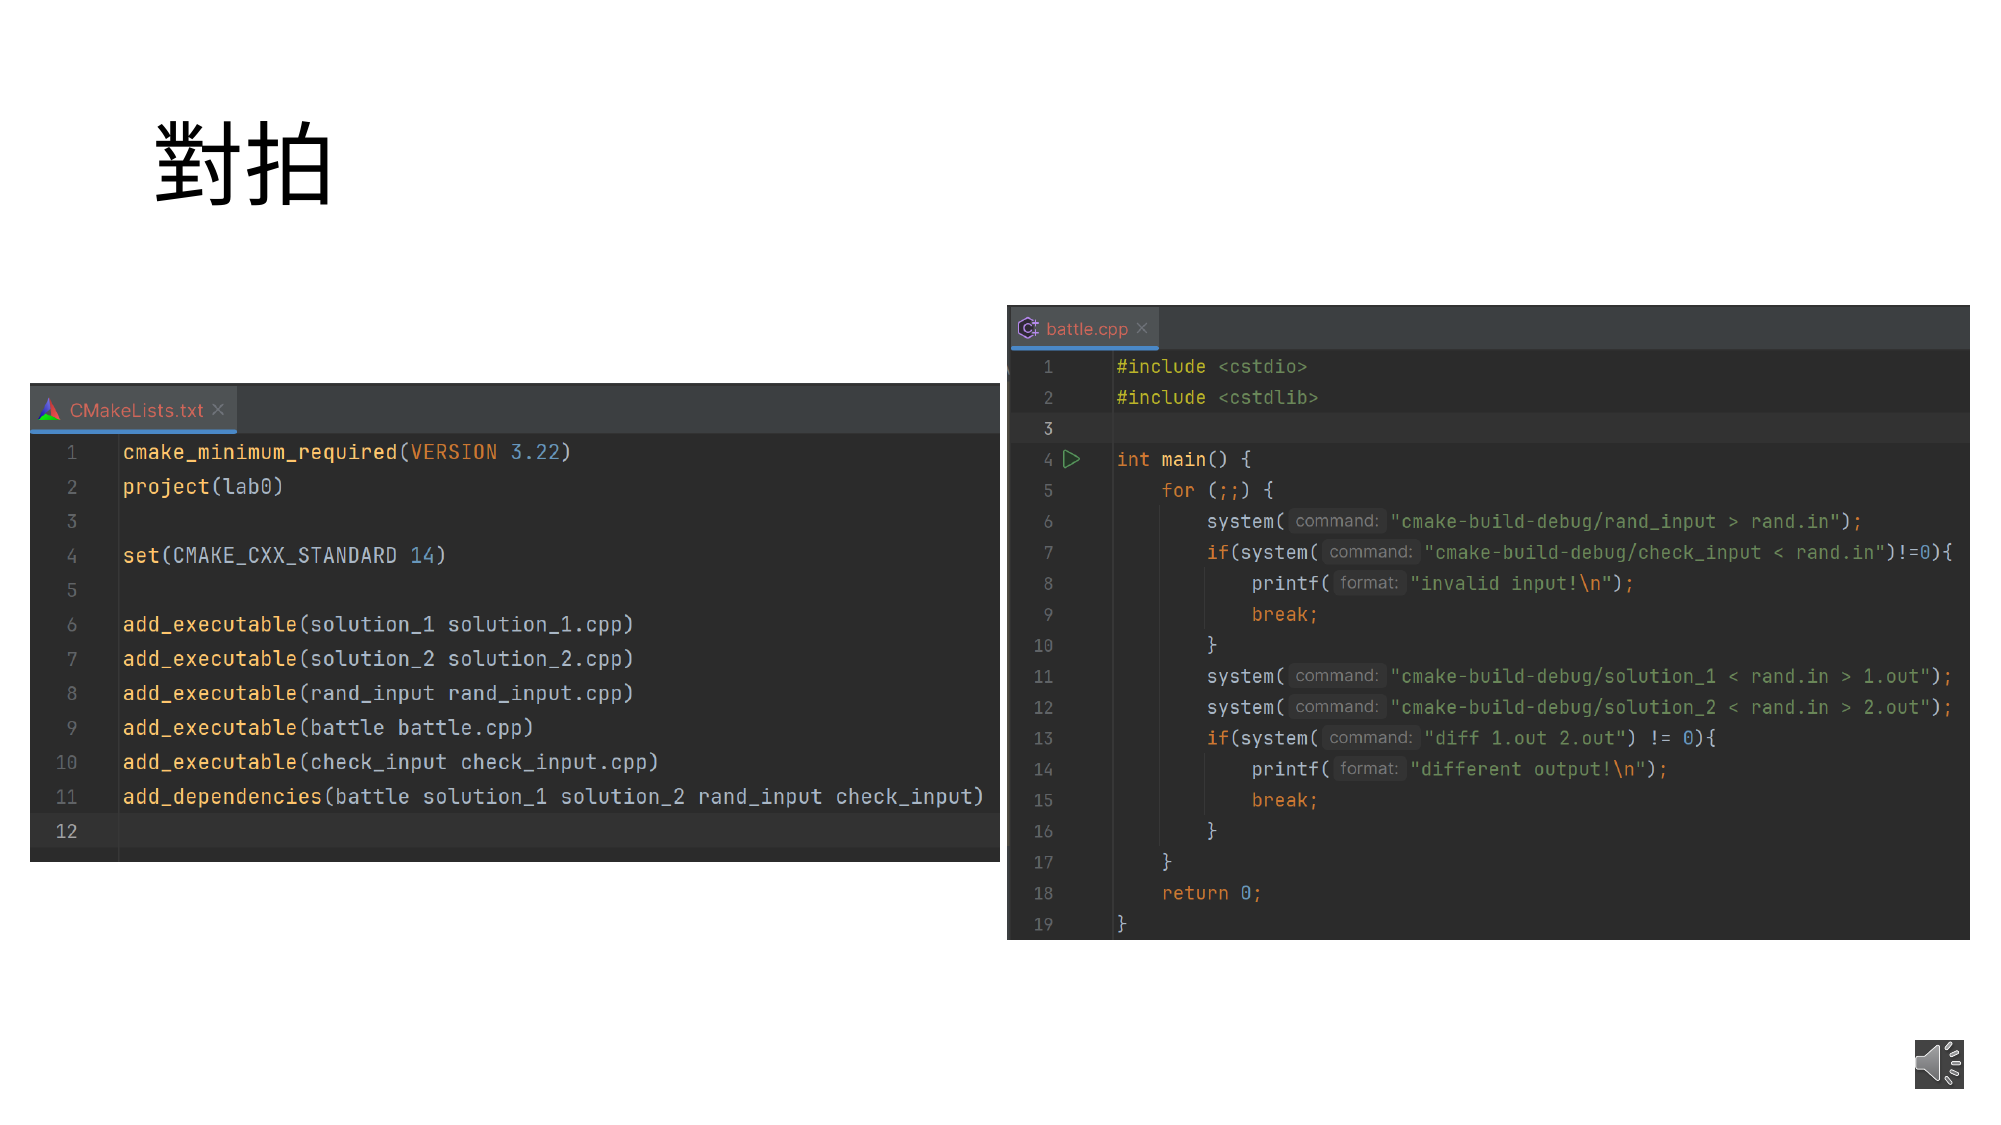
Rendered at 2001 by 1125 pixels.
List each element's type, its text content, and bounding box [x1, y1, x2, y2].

picture [1007, 305, 1970, 940]
picture [30, 383, 1000, 862]
title 對拍 [137, 59, 1863, 278]
picture [1914, 1039, 1965, 1090]
